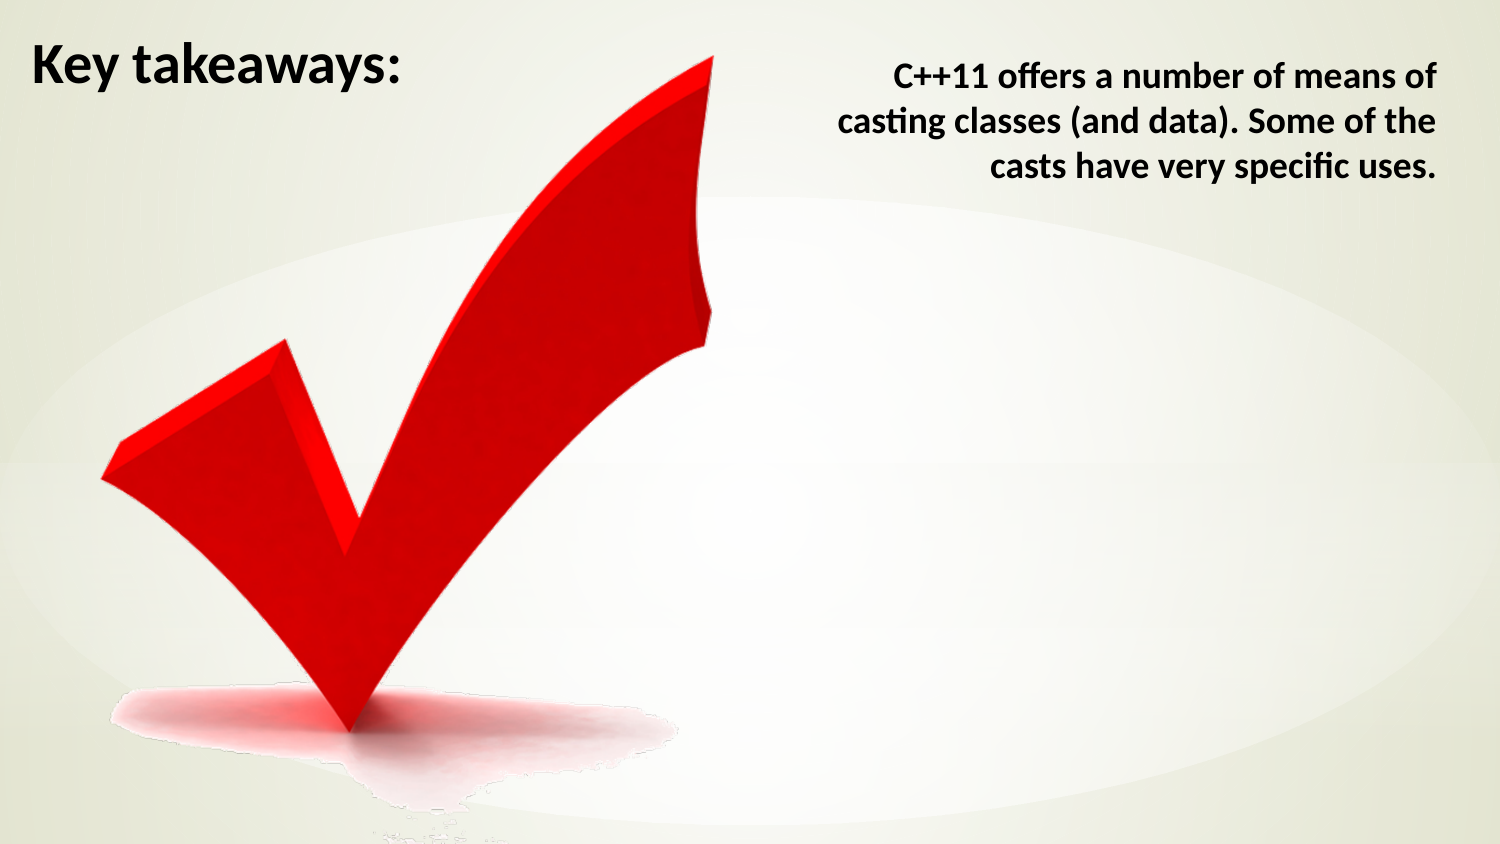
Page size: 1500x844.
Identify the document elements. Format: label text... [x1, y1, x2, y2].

picture [100, 54, 715, 844]
text_box Key takeaways: [17, 18, 626, 159]
text_box C++11 offers a number of means of casting classes (and data). Some of the casts have very specific uses. [785, 43, 1453, 185]
